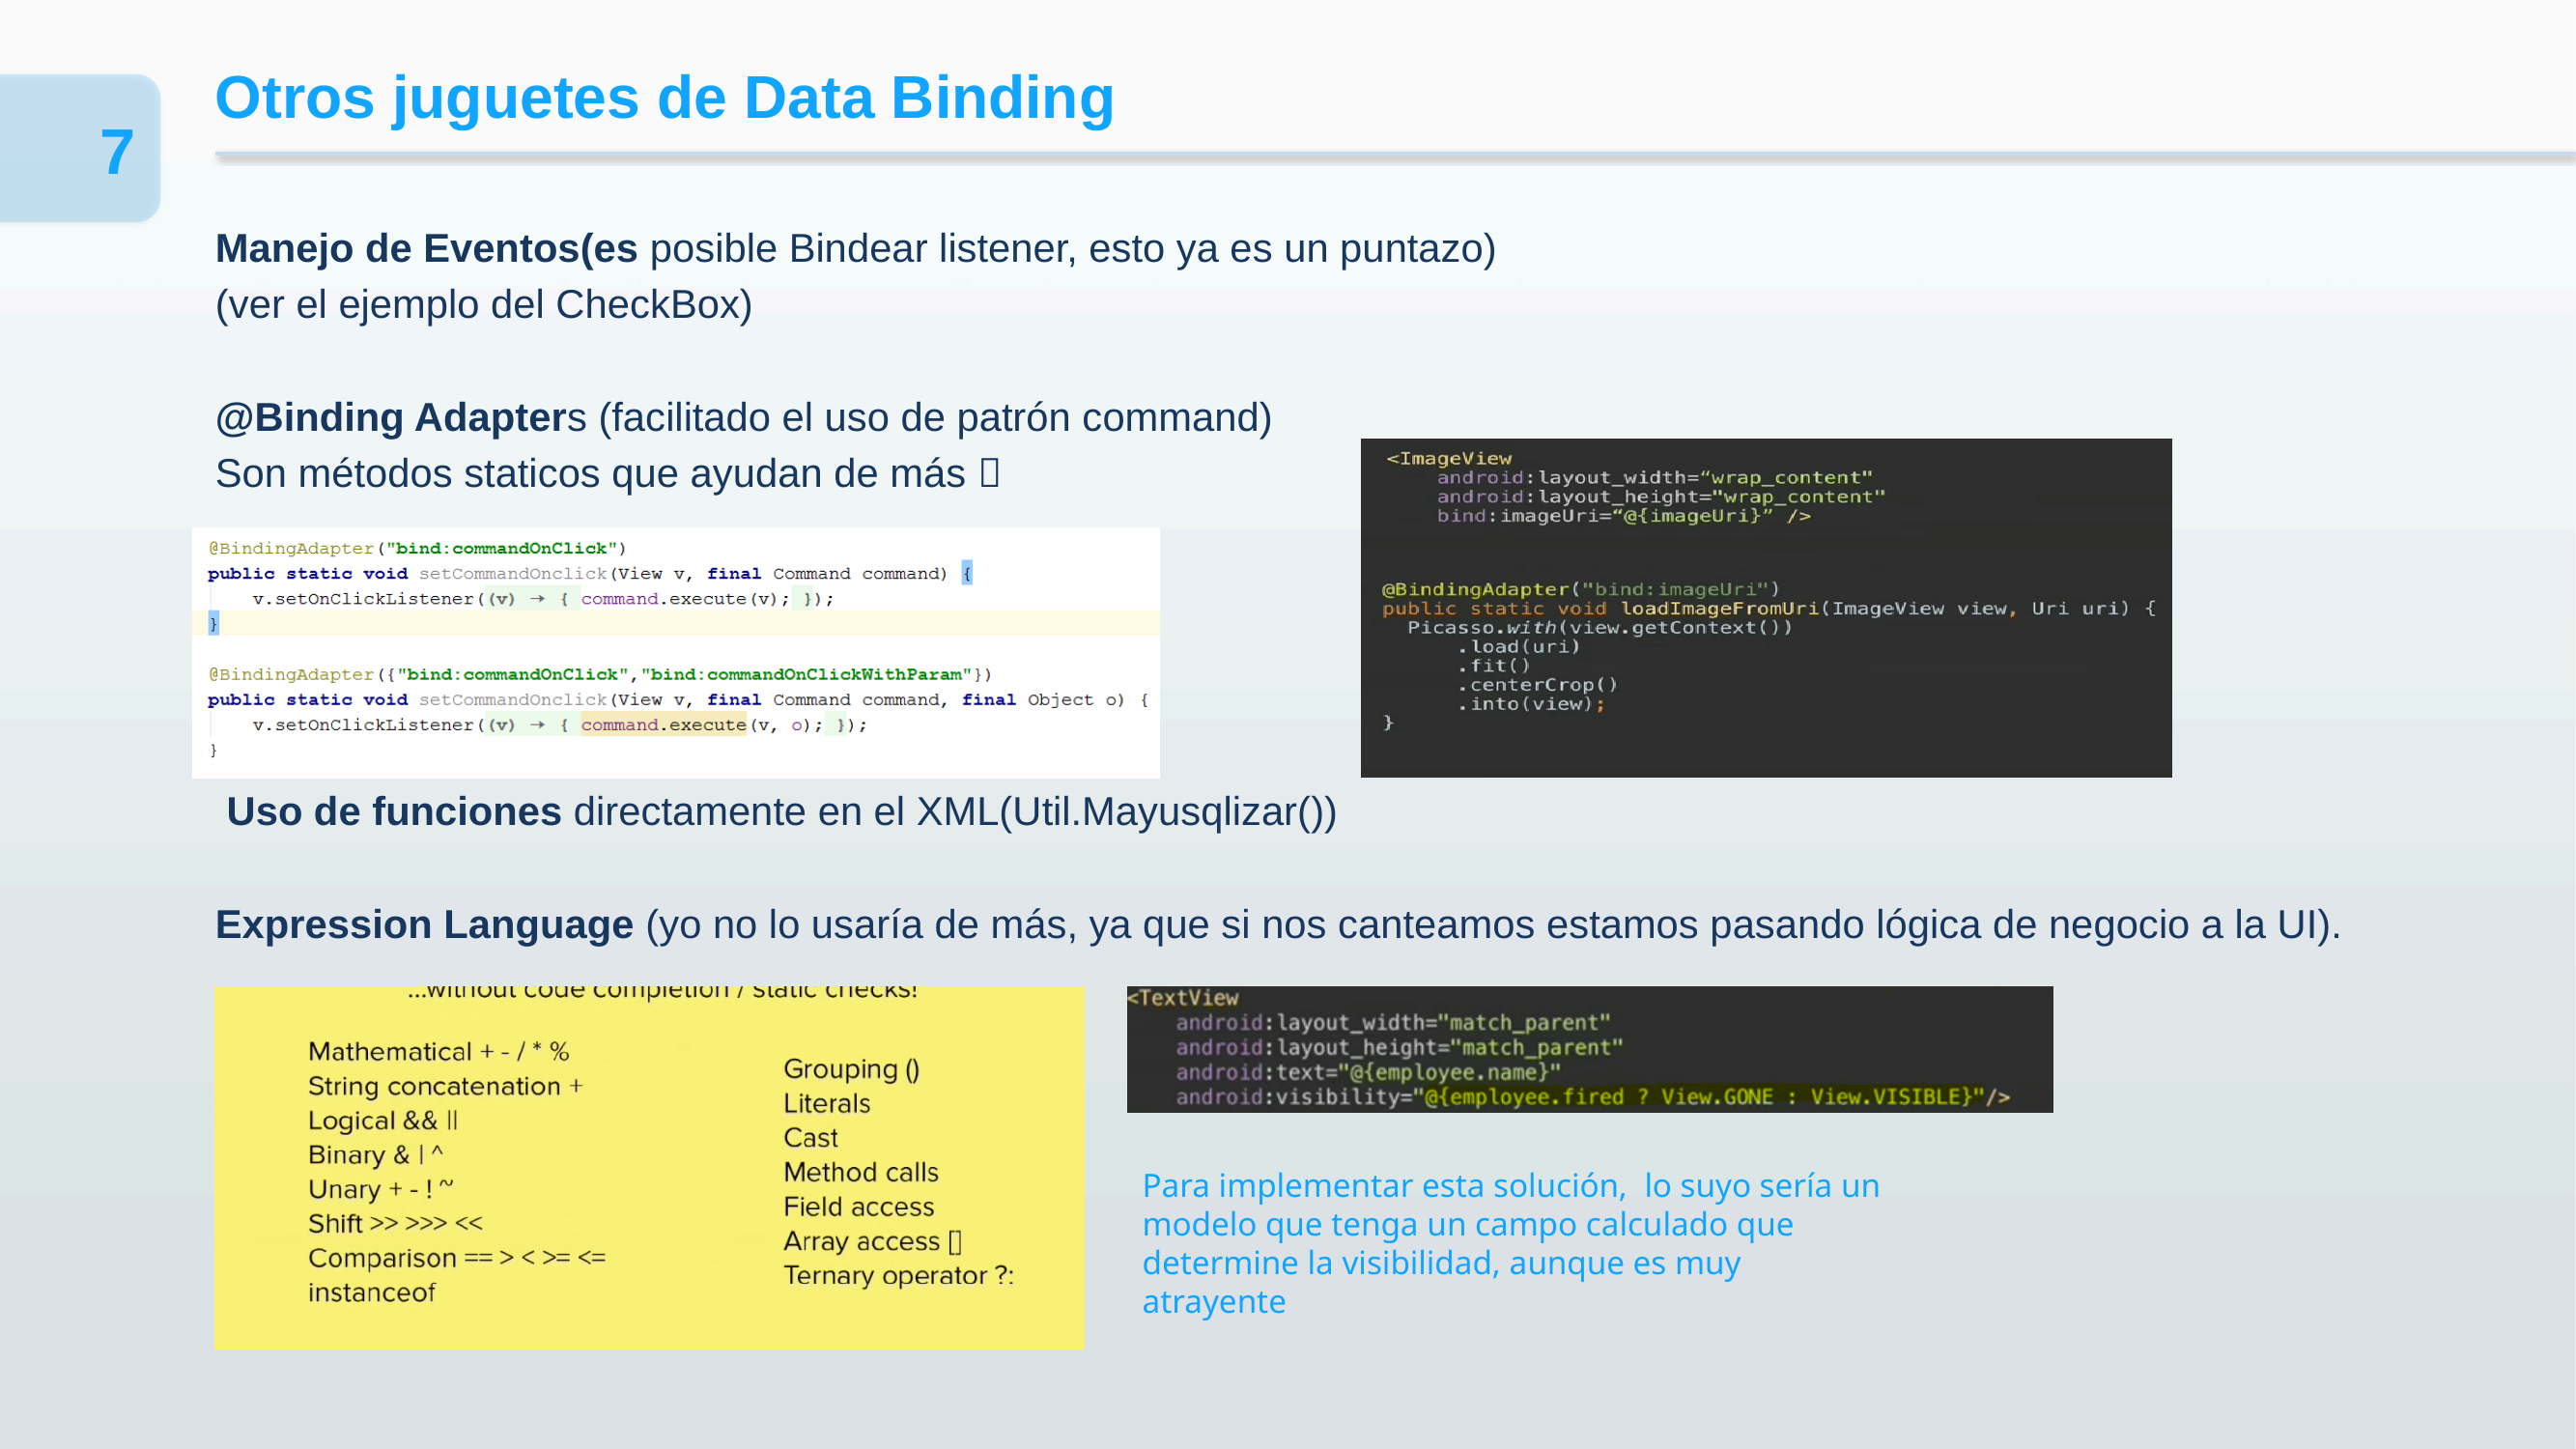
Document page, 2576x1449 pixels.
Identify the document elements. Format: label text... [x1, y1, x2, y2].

picture [214, 986, 1086, 1350]
picture [1127, 986, 2053, 1113]
text_box Para implementar esta solución, lo suyo sería un modelo que tenga un campo calculado que determine la visibilidad, aunque es muy atrayente [1127, 1157, 1905, 1327]
picture [1361, 439, 2172, 778]
picture [192, 527, 1160, 779]
title Otros juguetes de Data Binding [214, 58, 2406, 155]
list 7 [10, 73, 136, 223]
list Manejo de Eventos(es posible Bindear listener, esto ya es un puntazo) (ver el ejemplo del CheckBox) @Binding Adapters (facilitado el uso de patrón command) Son métodos staticos que ayudan de más  Uso de funciones directamente en el XML(Util.Mayusqlizar()) Expression Language (yo no lo usaría de más, ya que si nos canteamos estamos pasando lógica de negocio a la UI). [214, 165, 2406, 257]
